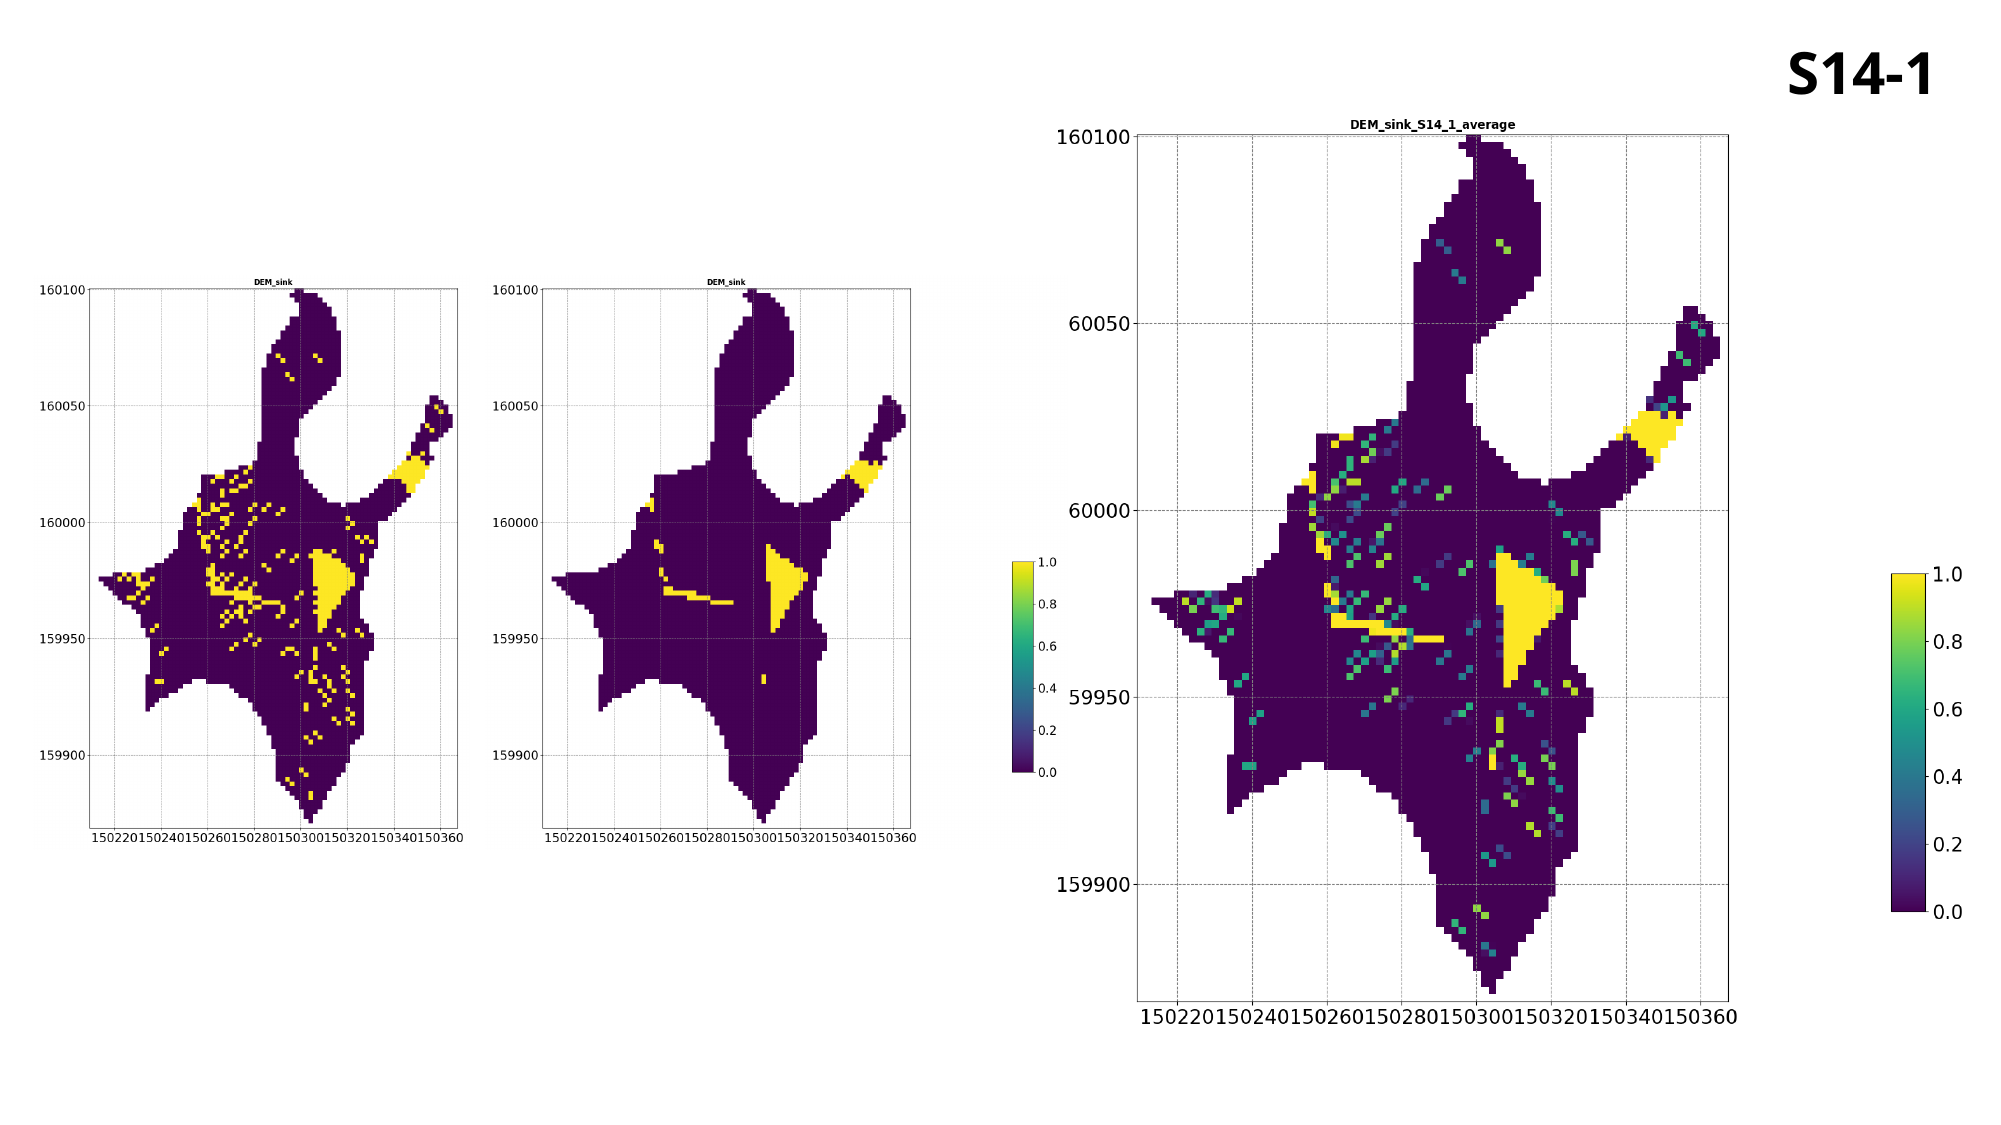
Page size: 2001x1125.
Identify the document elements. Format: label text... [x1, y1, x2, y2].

picture [33, 275, 470, 850]
text_box S14-1 [1772, 28, 1981, 114]
picture [485, 114, 1981, 1036]
